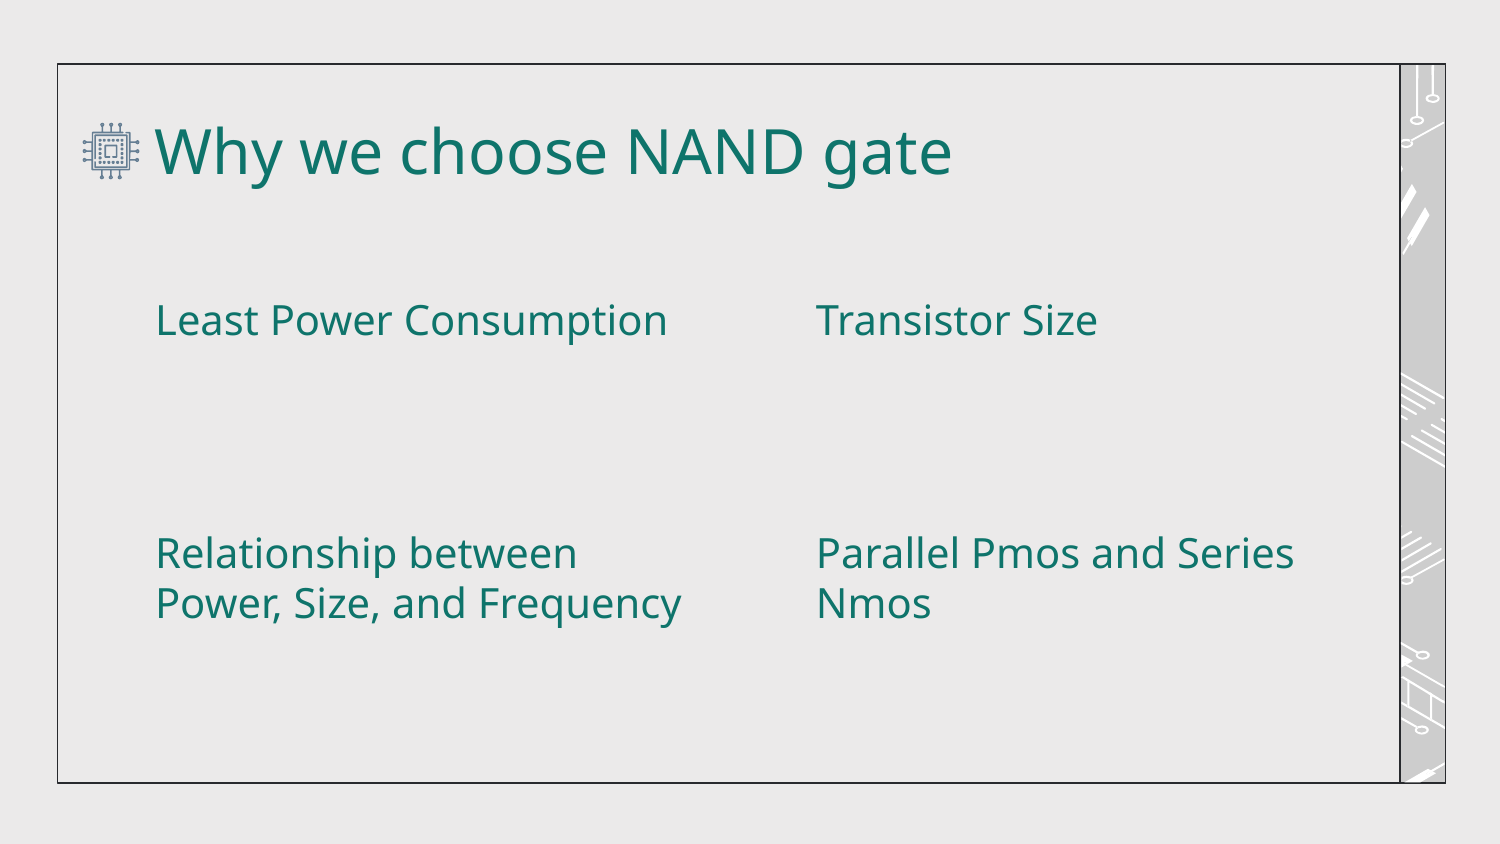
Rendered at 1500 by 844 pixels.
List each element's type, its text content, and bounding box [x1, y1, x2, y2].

subtitle Parallel Pmos and Series Nmos [800, 534, 1383, 642]
subtitle Least Power Consumption [140, 296, 723, 359]
subtitle Relationship between Power, Size, and Frequency [140, 526, 723, 642]
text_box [82, 122, 140, 180]
title Why we choose NAND gate [139, 97, 1403, 192]
subtitle Transistor Size [800, 296, 1383, 359]
